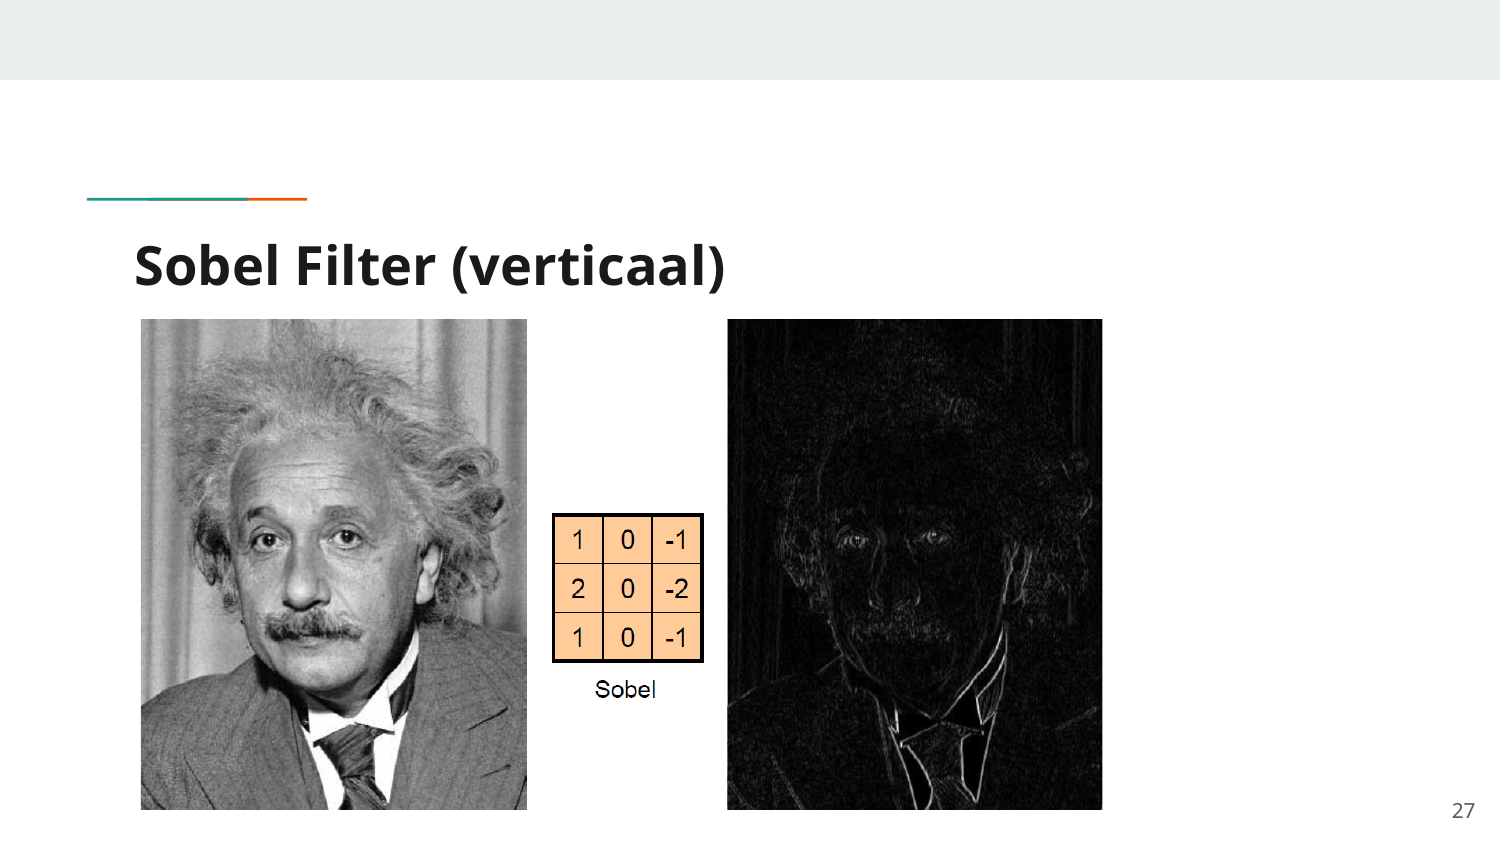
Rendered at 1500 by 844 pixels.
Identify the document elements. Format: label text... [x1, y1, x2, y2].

picture [140, 313, 1103, 811]
slide_number ‹#› [1400, 779, 1491, 844]
title Sobel Filter (verticaal) [119, 216, 1381, 305]
